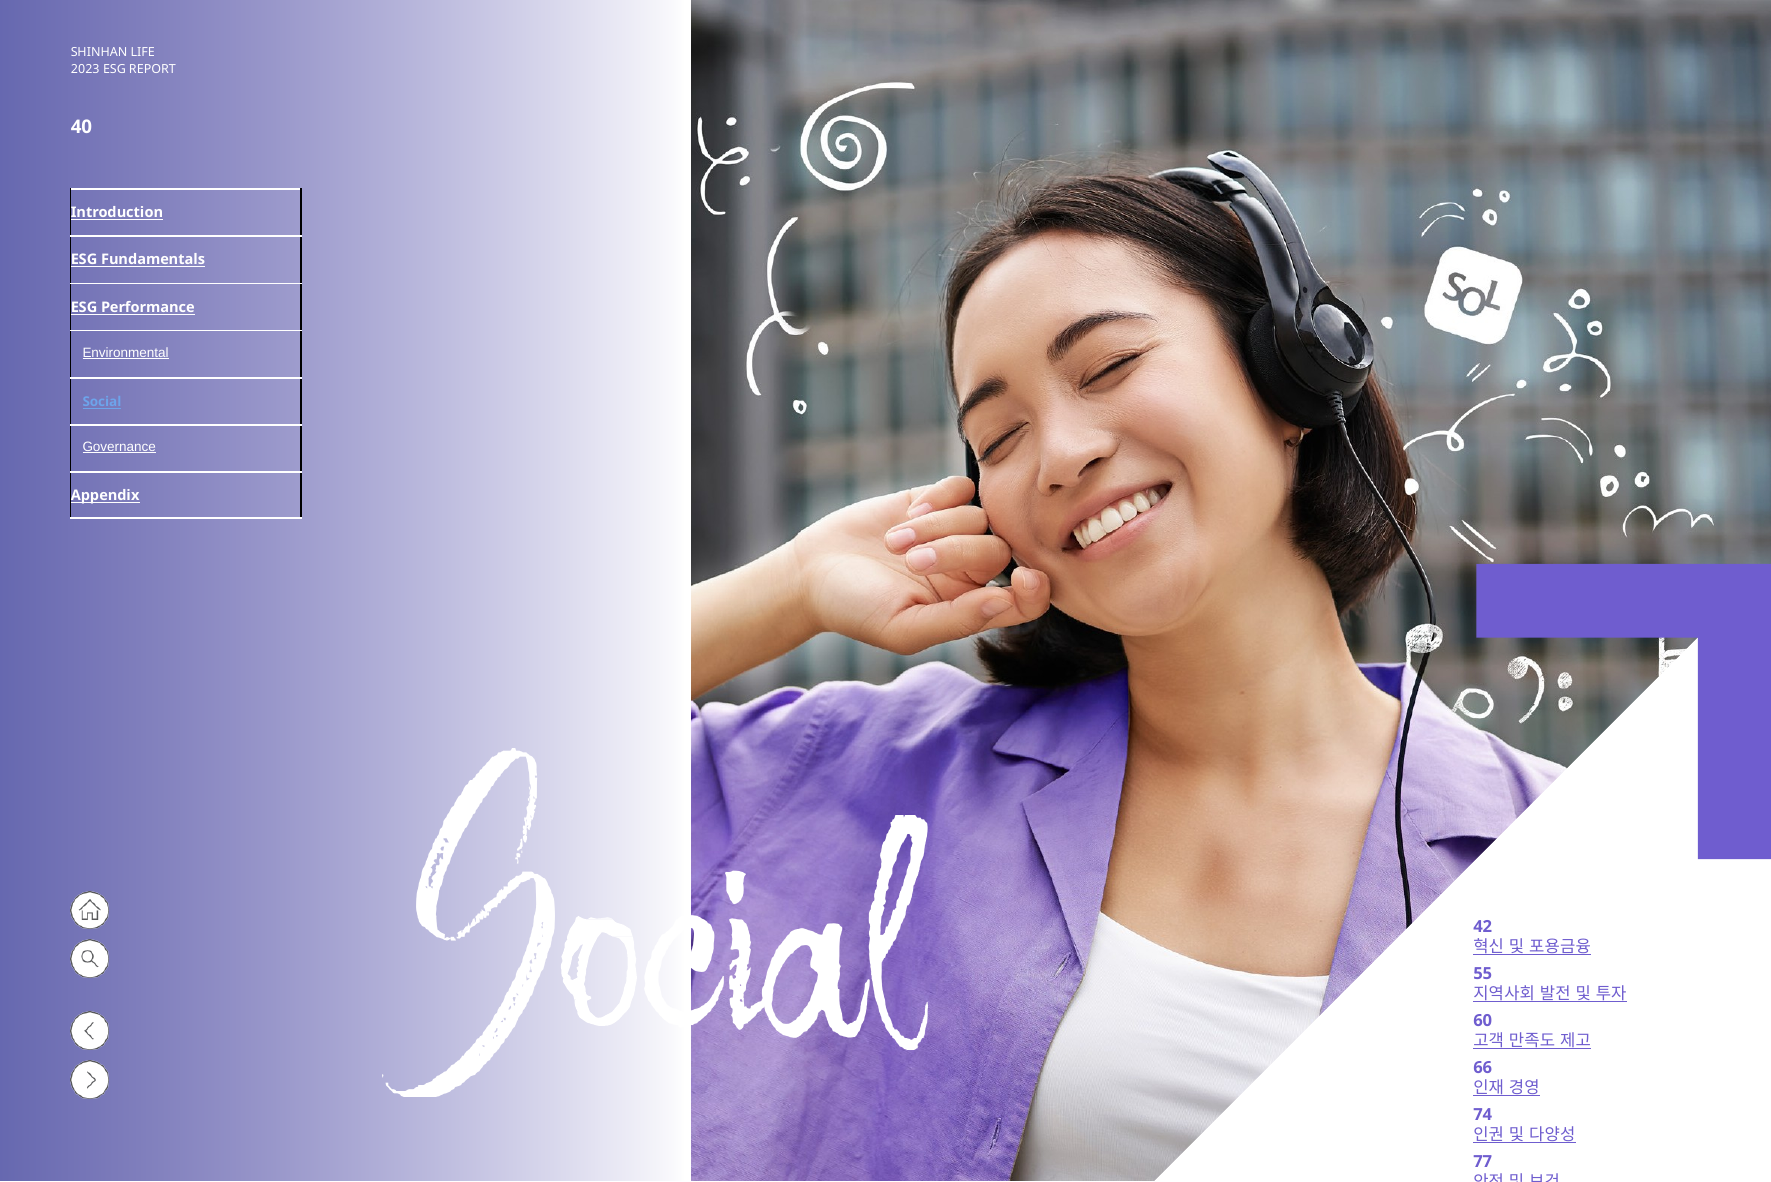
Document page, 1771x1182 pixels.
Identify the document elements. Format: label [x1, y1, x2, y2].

text_box [0, 0, 1771, 1182]
text_box [70, 890, 109, 1099]
